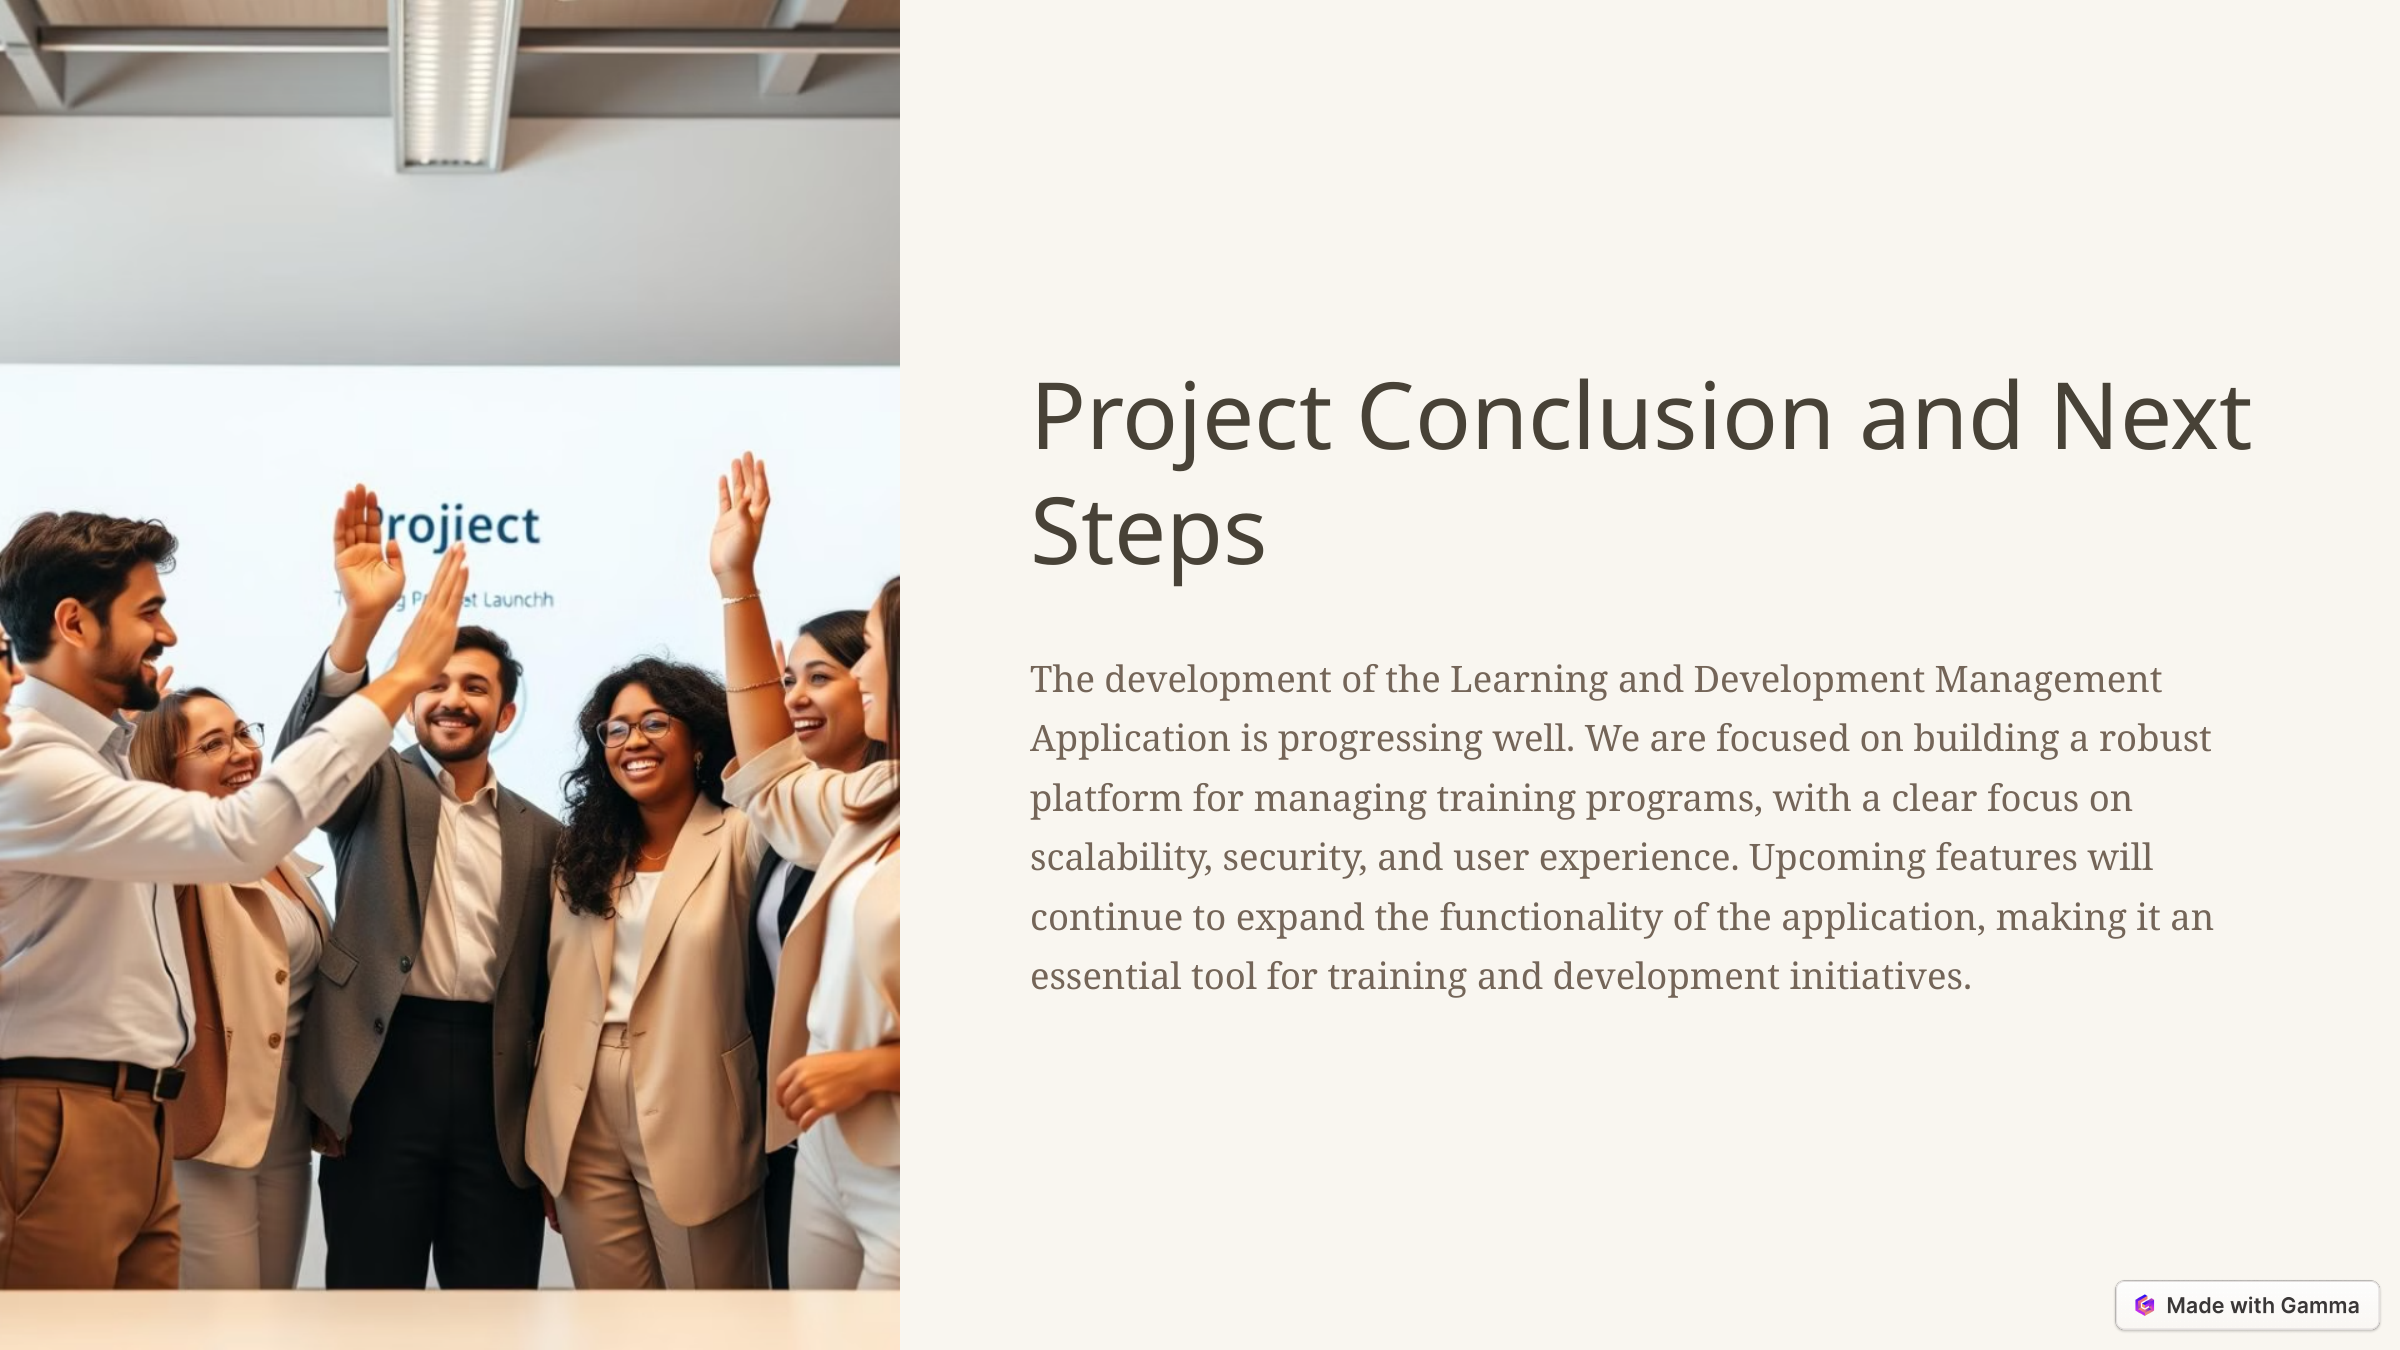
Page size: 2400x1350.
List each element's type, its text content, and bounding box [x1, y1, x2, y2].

text_box The development of the Learning and Development Management Application is progressing well. We are focused on building a robust platform for managing training programs, with a clear focus on scalability, security, and user experience. Upcoming features will continue to expand the functionality of the application, making it an essential tool for training and development initiatives. [1030, 640, 2270, 998]
picture [0, 0, 900, 1350]
text_box Project Conclusion and Next Steps [1030, 352, 2270, 585]
picture [2106, 1271, 2389, 1339]
